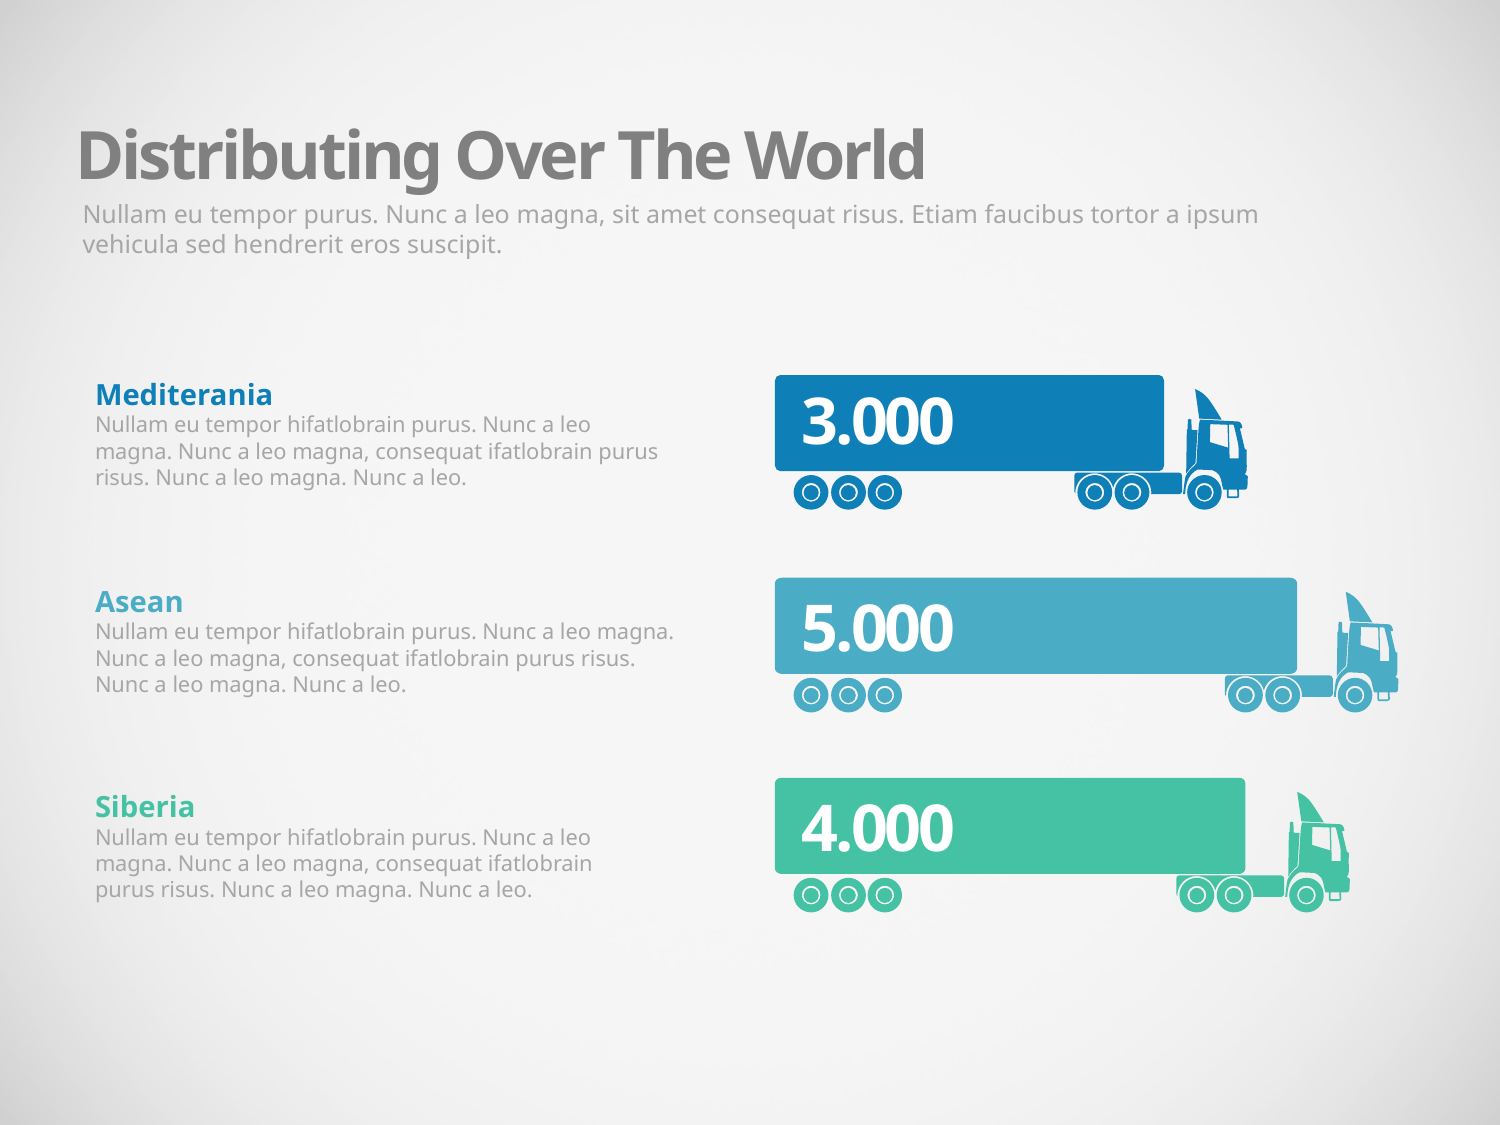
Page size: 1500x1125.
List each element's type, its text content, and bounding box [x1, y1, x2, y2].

picture [0, 0, 1500, 1125]
text_box Nullam eu tempor purus. Nunc a leo magna, sit amet consequat risus. Etiam faucibus tortor a ipsum vehicula sed hendrerit eros suscipit. [74, 194, 1288, 263]
text_box Distributing Over The World [67, 109, 938, 197]
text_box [774, 374, 1249, 510]
text_box Siberia Nullam eu tempor hifatlobrain purus. Nunc a leo magna. Nunc a leo magna, consequat ifatlobrain purus risus. Nunc a leo magna. Nunc a leo. [87, 749, 613, 907]
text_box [774, 577, 1399, 713]
text_box Mediterania Nullam eu tempor hifatlobrain purus. Nunc a leo magna. Nunc a leo magna, consequat ifatlobrain purus risus. Nunc a leo magna. Nunc a leo. [87, 337, 682, 494]
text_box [774, 777, 1351, 913]
text_box Asean Nullam eu tempor hifatlobrain purus. Nunc a leo magna. Nunc a leo magna, consequat ifatlobrain purus risus. Nunc a leo magna. Nunc a leo. [87, 544, 700, 701]
